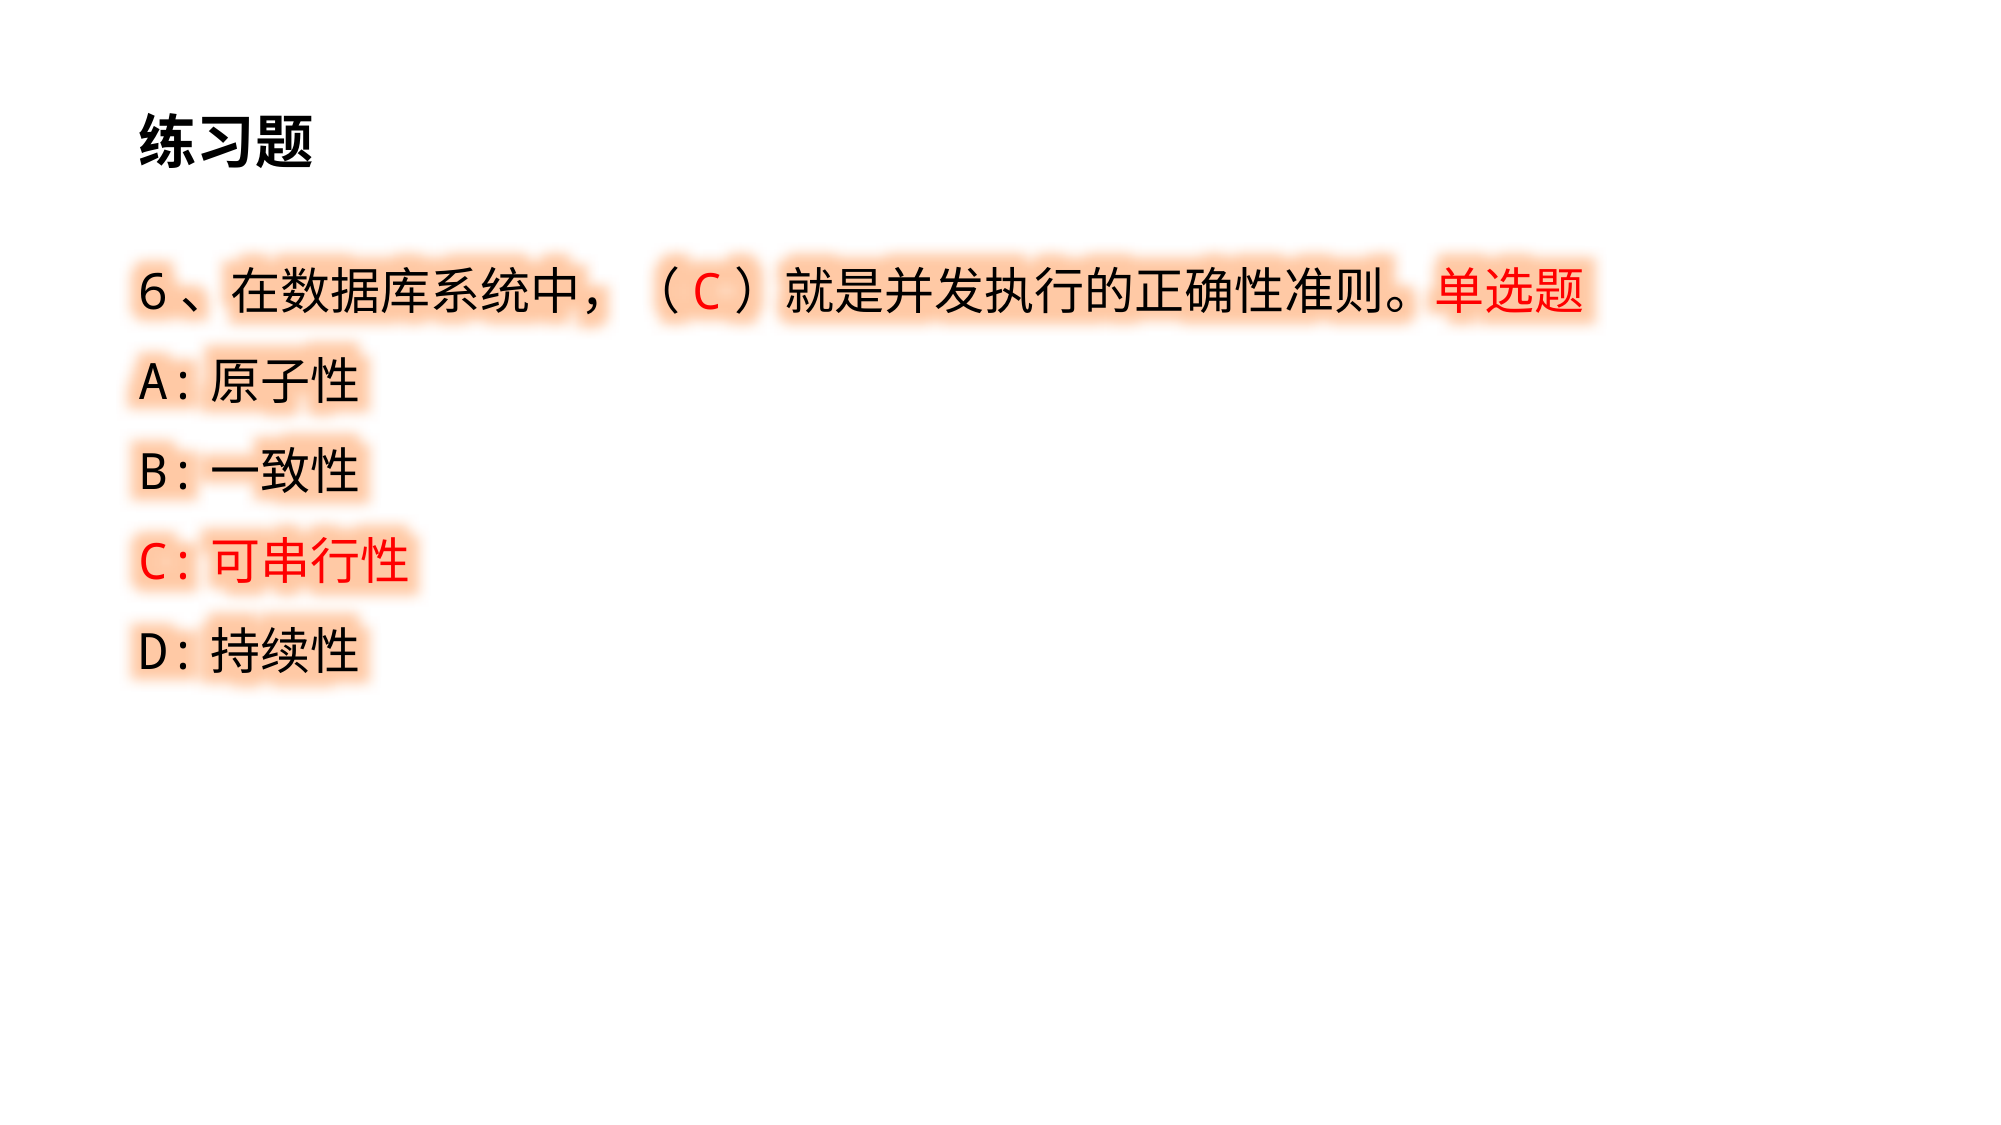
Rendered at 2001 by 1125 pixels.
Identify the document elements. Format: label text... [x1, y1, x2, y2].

text_box 6、在数据库系统中，（C）就是并发执行的正确性准则。单选题 A:原子性 B:一致性 C:可串行性 D:持续性 [120, 219, 1839, 1047]
text_box 数据库完整性 [117, 216, 1843, 1051]
text_box 练习题 [120, 95, 1568, 184]
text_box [113, 212, 1847, 1055]
